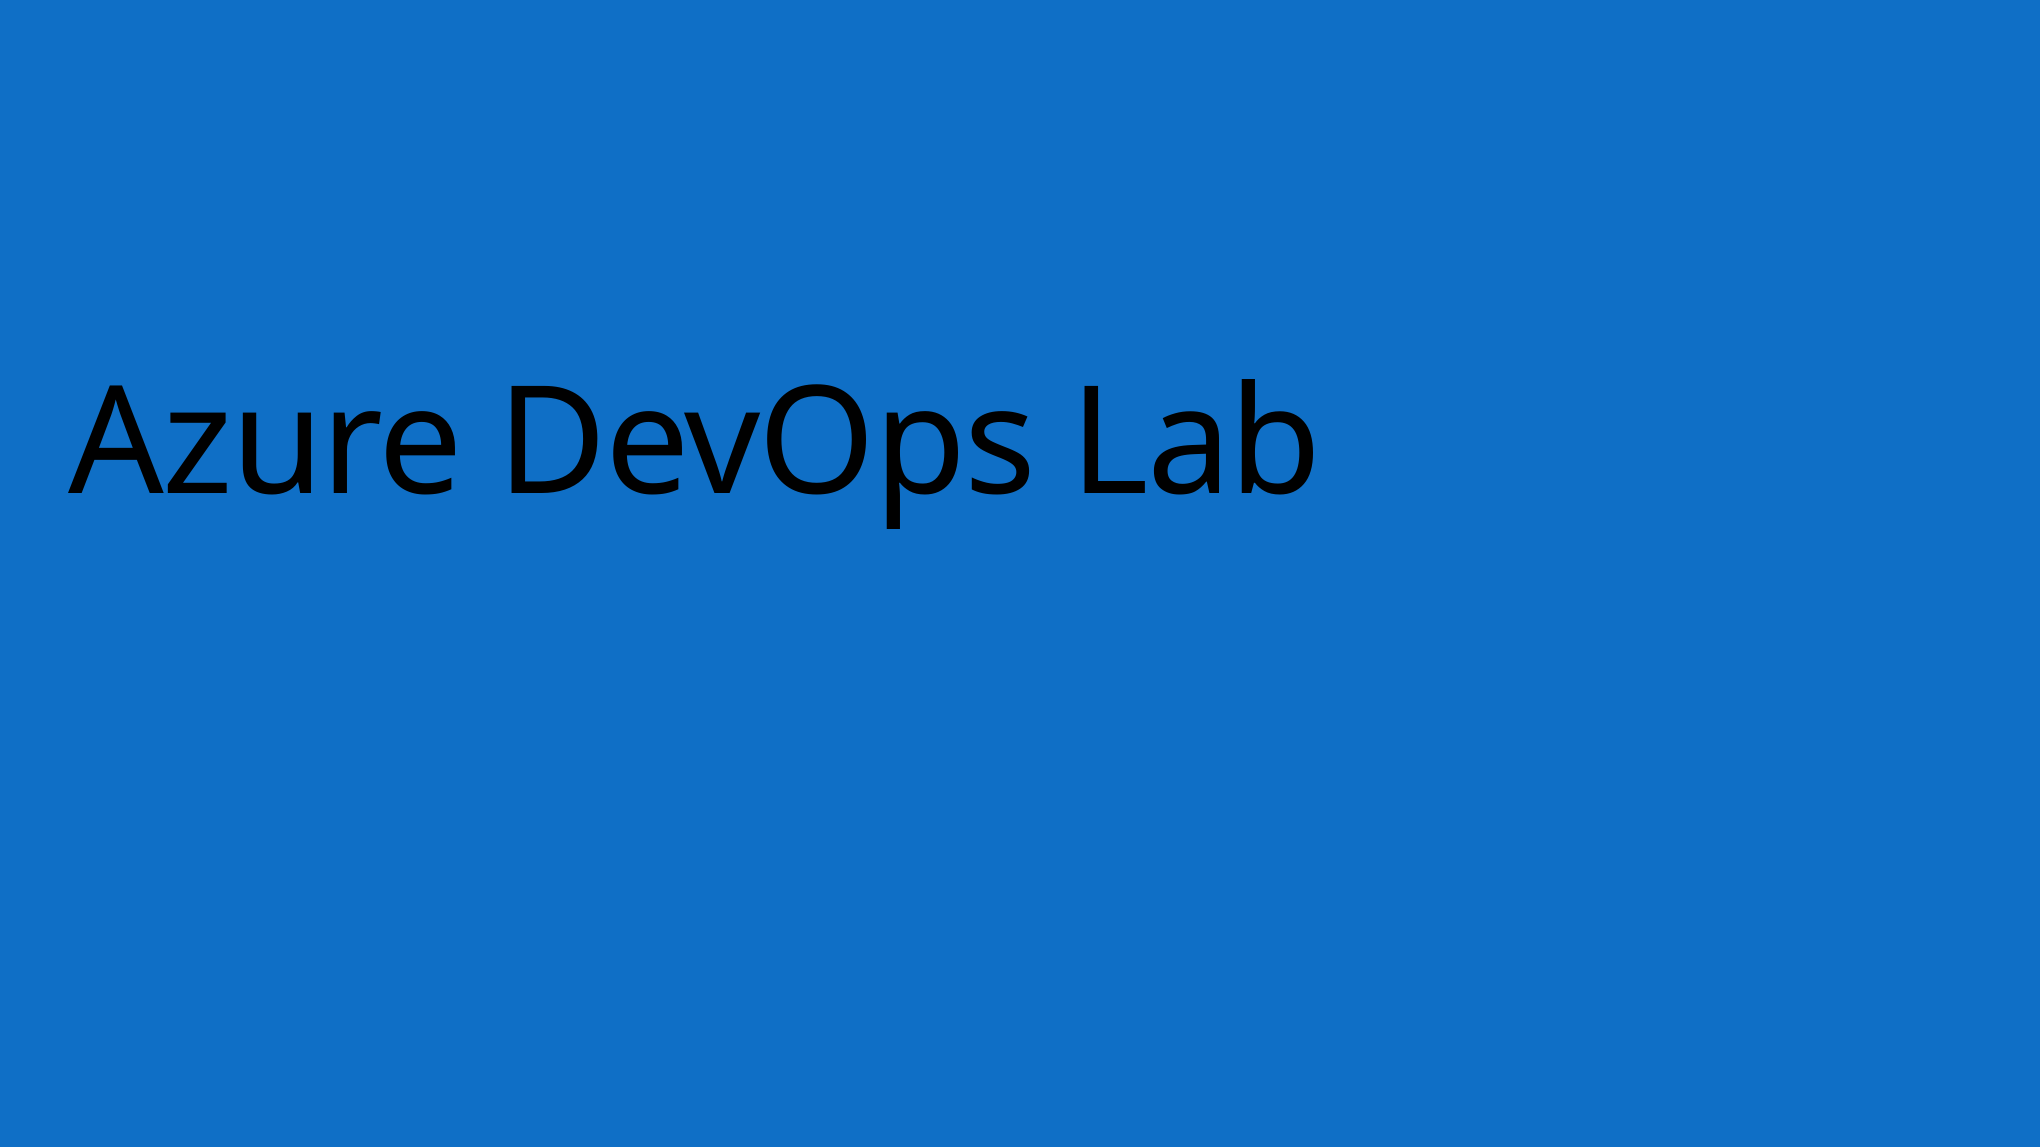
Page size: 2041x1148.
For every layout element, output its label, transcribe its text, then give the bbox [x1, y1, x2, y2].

title Azure DevOps Lab [45, 348, 1996, 543]
